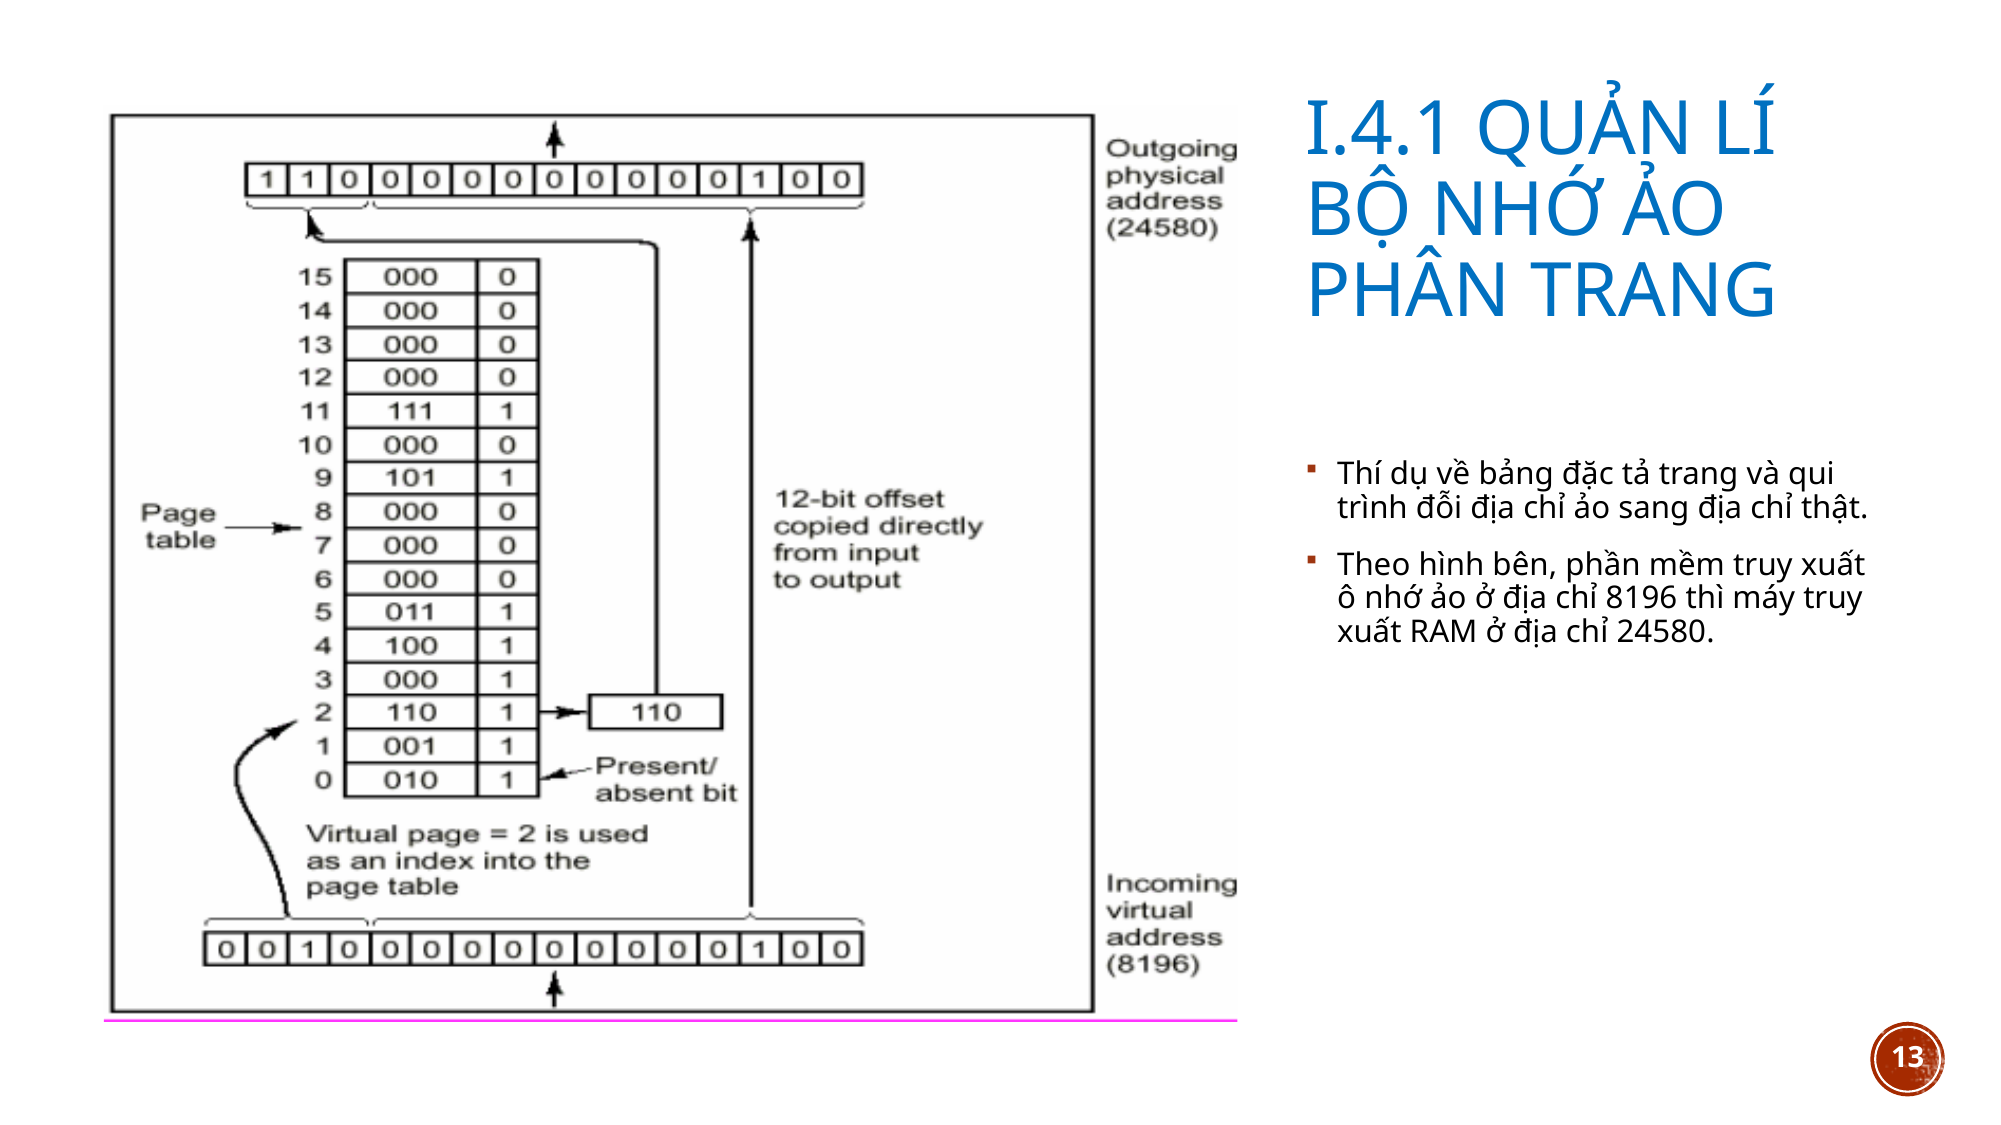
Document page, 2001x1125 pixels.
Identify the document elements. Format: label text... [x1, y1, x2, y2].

text_box Thí dụ về bảng đặc tả trang và qui trình đỗi địa chỉ ảo sang địa chỉ thật. Theo hình bên, phần mềm truy xuất ô nhớ ảo ở địa chỉ 8196 thì máy truy xuất RAM ở địa chỉ 24580. [1290, 450, 1893, 714]
text_box I.4.1 Quản Lí bộ nhớ ảo Phân trang [1290, 79, 1893, 343]
picture [1885, 1089, 1930, 1097]
text_box <number> [1855, 1028, 1960, 1089]
picture [1887, 1021, 1928, 1028]
picture [103, 104, 1238, 1022]
